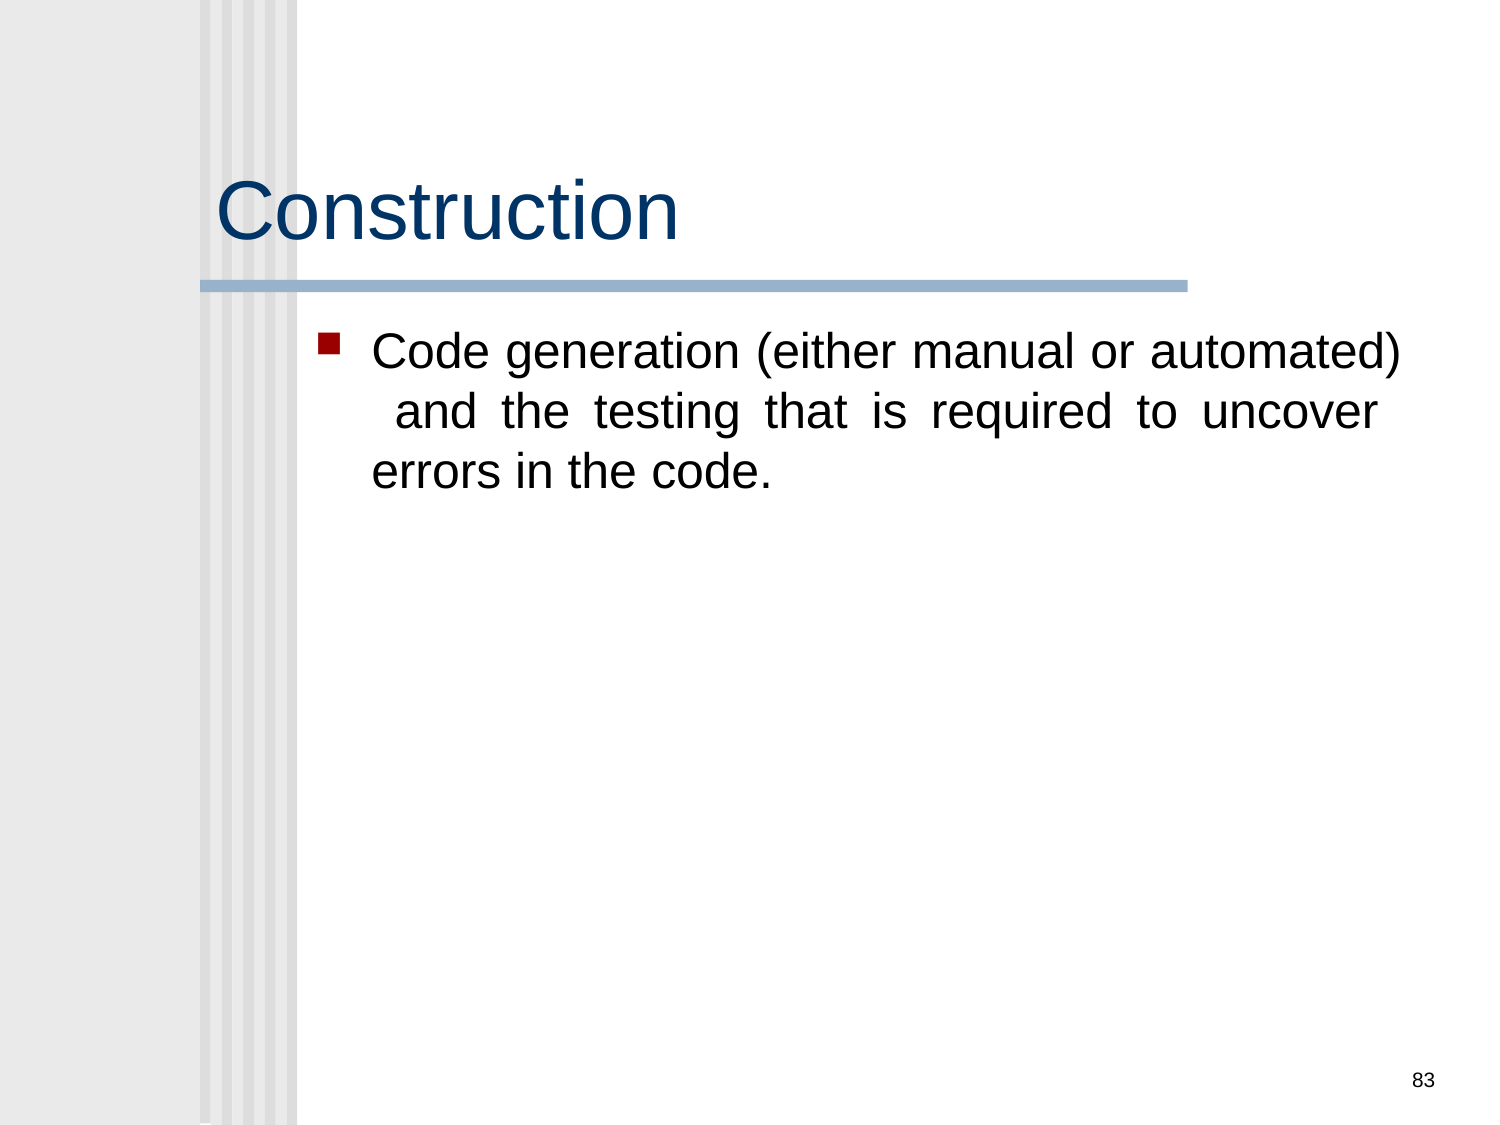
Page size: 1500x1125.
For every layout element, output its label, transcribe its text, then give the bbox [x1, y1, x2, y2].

slide_number 83 [1405, 1067, 1442, 1125]
title Construction [212, 154, 685, 345]
text_box Code generation (either manual or automated) and the testing that is required to uncover errors in the code. [312, 316, 1403, 499]
